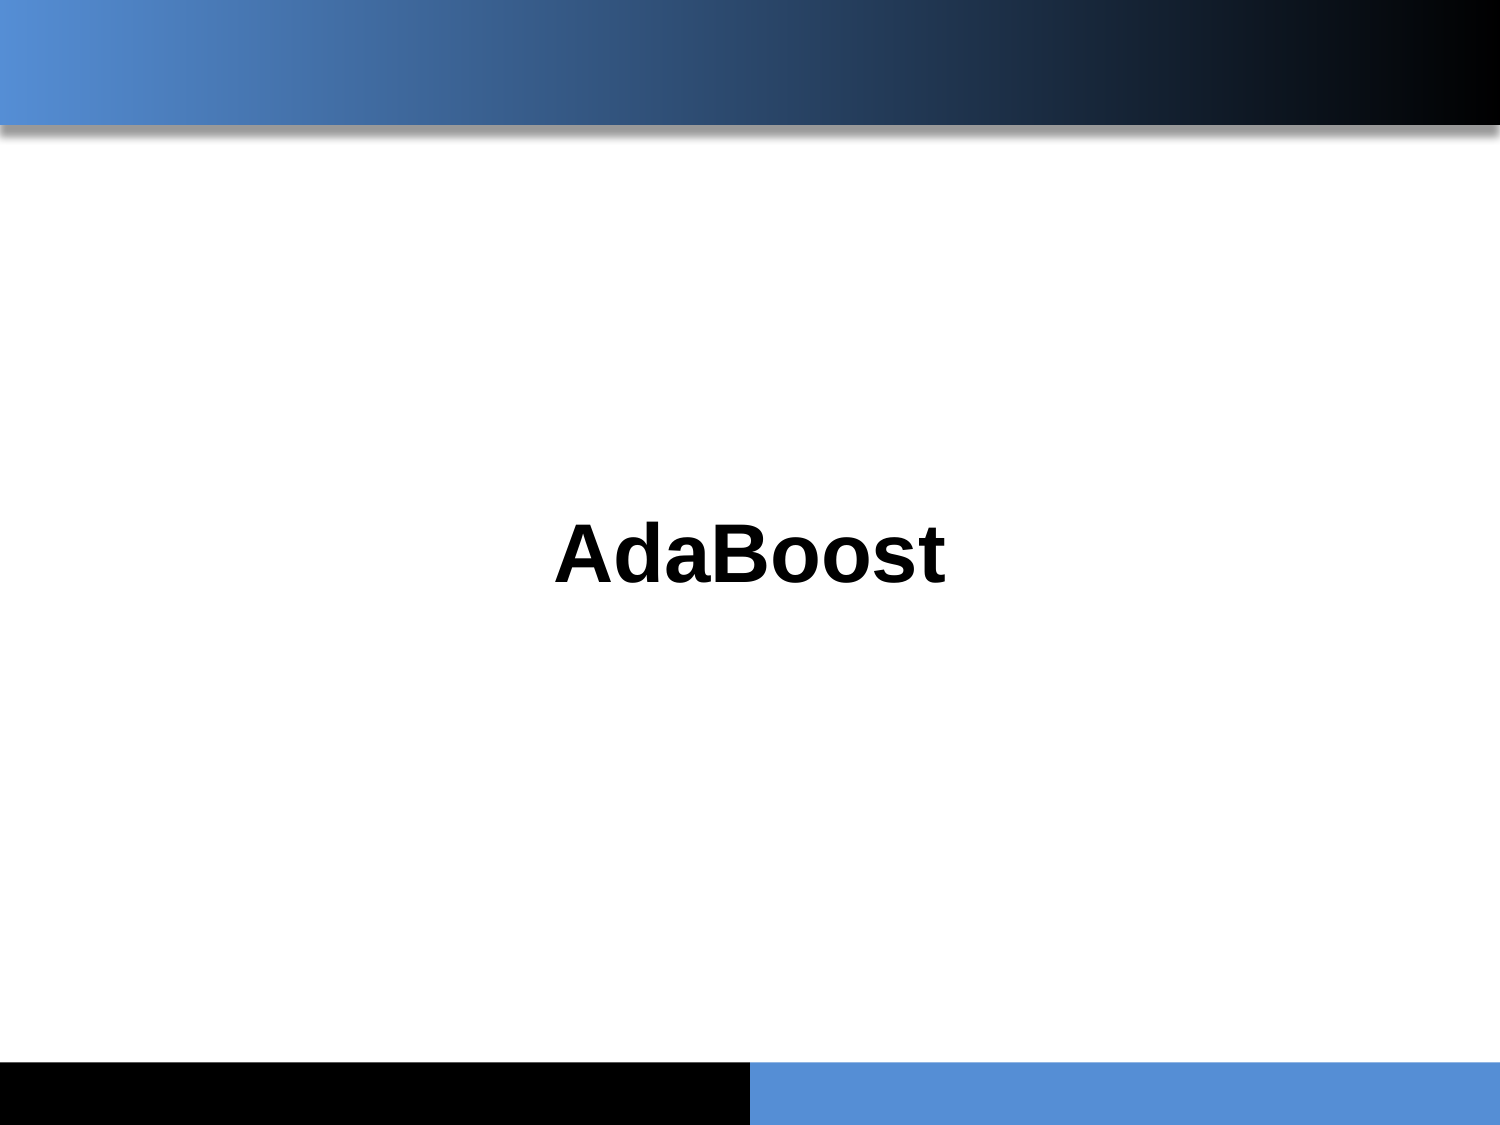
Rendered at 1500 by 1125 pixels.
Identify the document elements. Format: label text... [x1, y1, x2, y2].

text_box AdaBoost [88, 491, 1412, 607]
